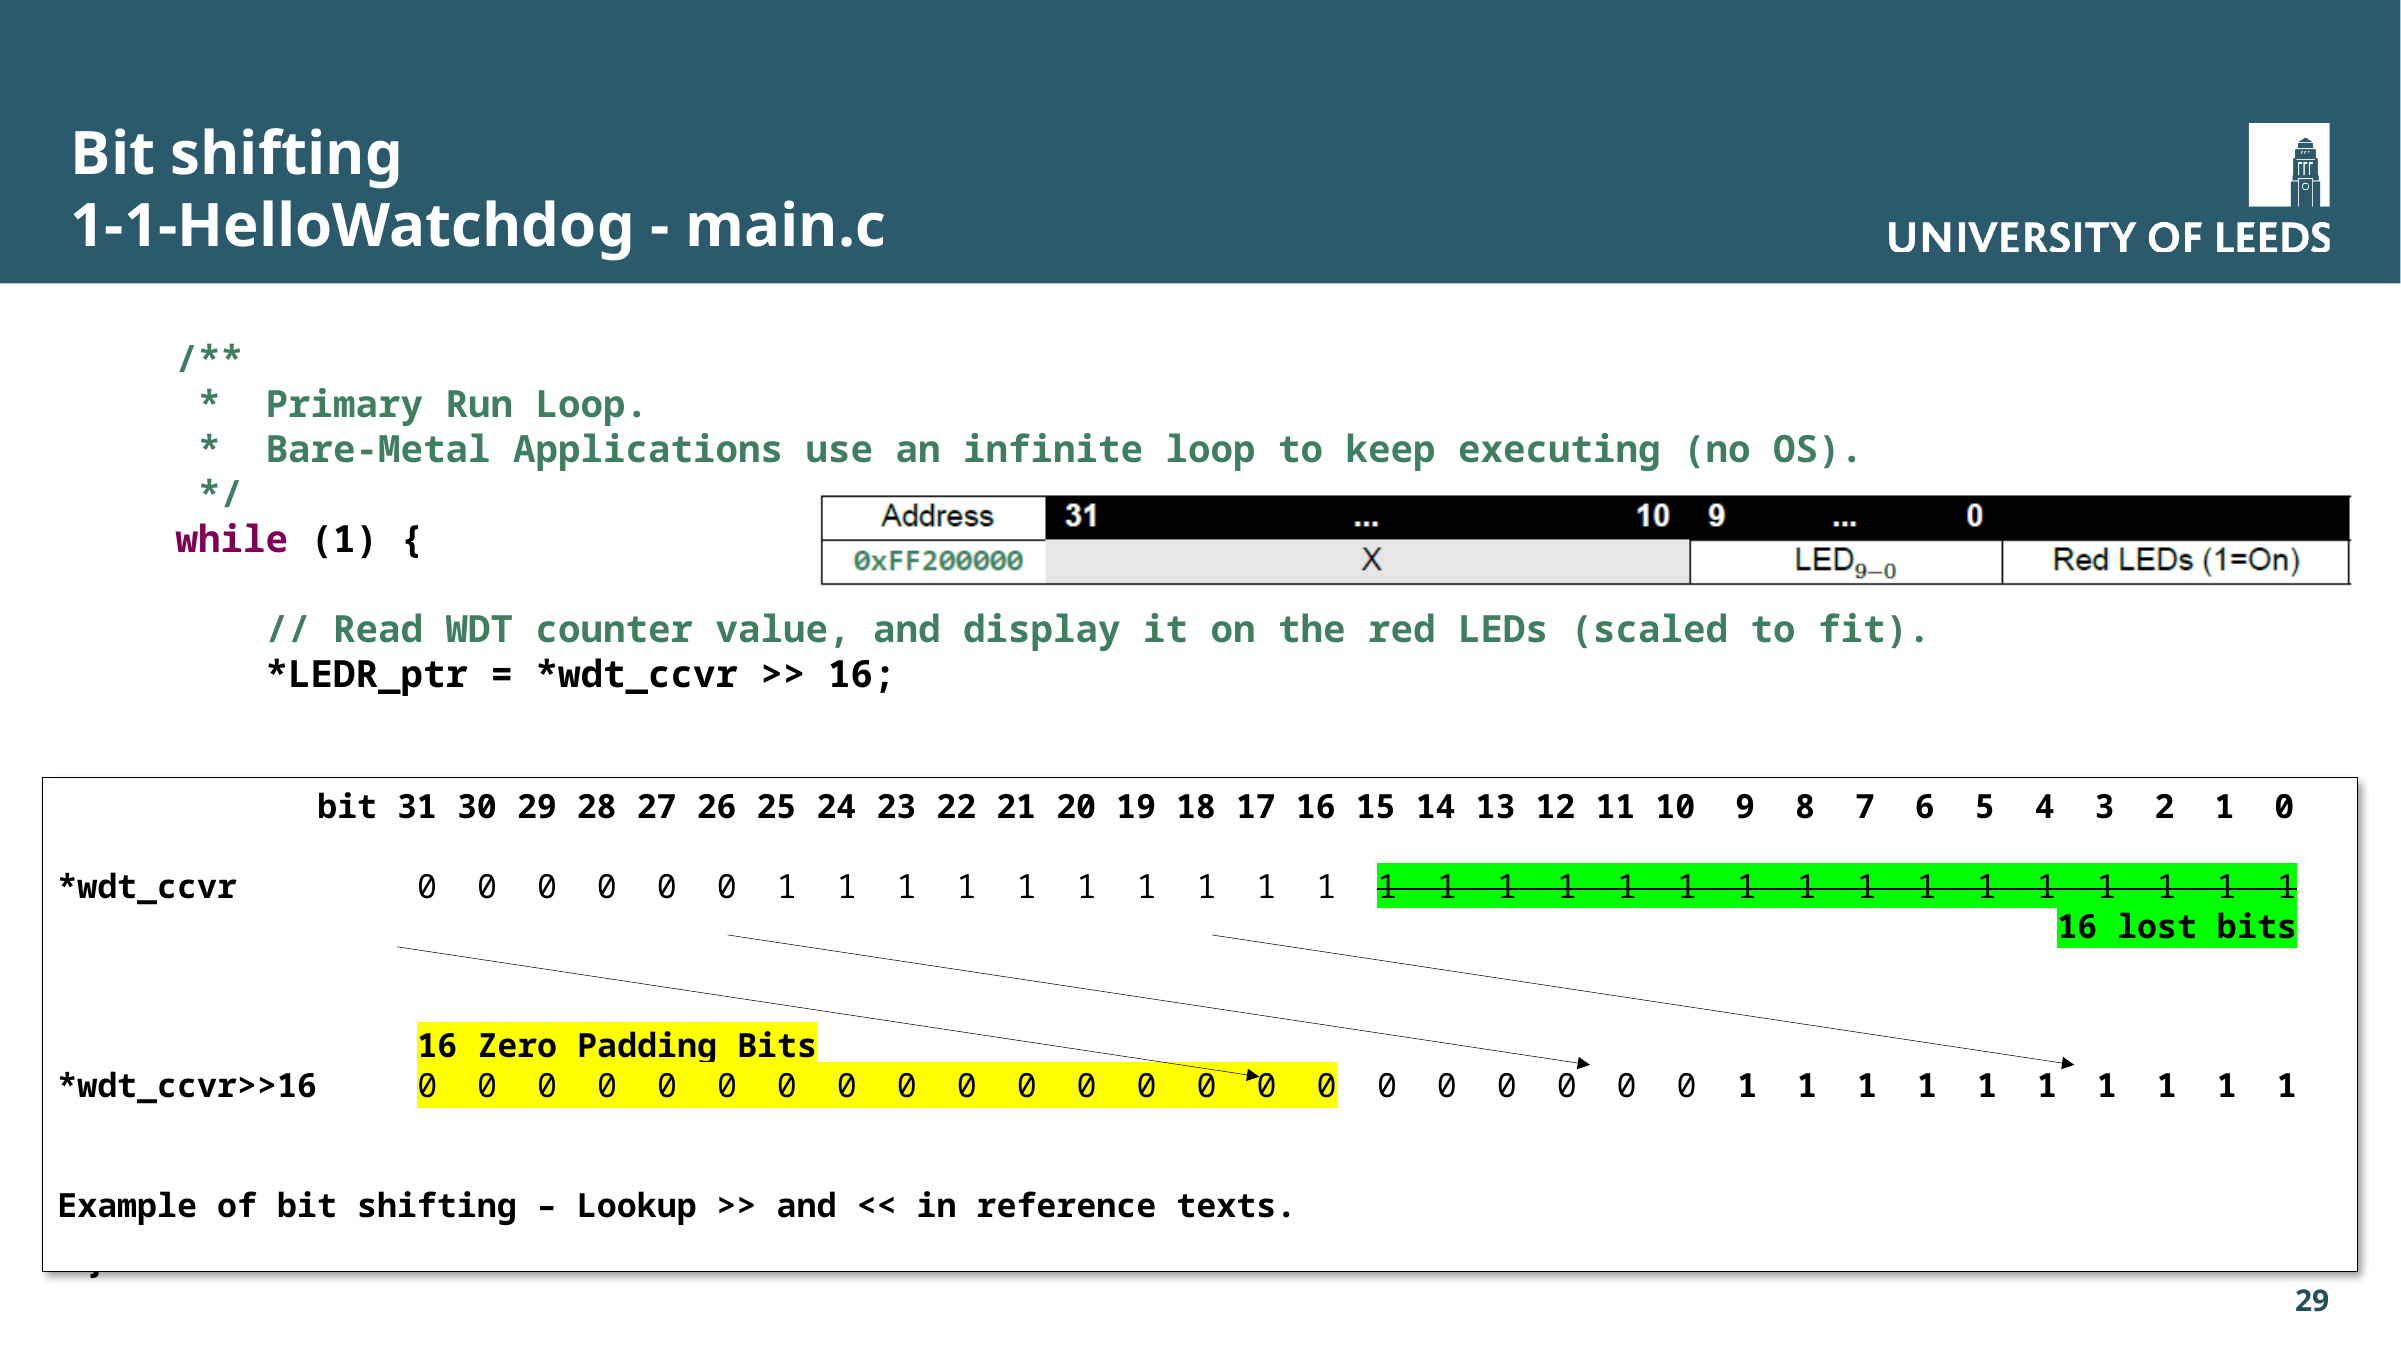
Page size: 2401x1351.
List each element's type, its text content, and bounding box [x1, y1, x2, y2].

picture [1260, 958, 2368, 1077]
title Bit shifting 1-1-HelloWatchdog - main.c [70, 81, 1806, 259]
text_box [1591, 934, 2075, 1065]
text_box bit 31 30 29 28 27 26 25 24 23 22 21 20 19 18 17 16 15 14 13 12 11 10 9 8 7 6 5 4 3 2 1 0 *wdt_ccvr 0 0 0 0 0 0 1 1 1 1 1 1 1 1 1 1 1 1 1 1 1 1 1 1 1 1 1 1 1 1 1 1 16 lost bits 16 Zero Padding Bits *wdt_ccvr>>16 0 0 0 0 0 0 0 0 0 0 0 0 0 0 0 0 0 0 0 0 0 0 1 1 1 1 1 1 1 1 1 1 Example of bit shifting – Lookup >> and << in reference texts. [42, 777, 2358, 1272]
picture [810, 486, 2358, 605]
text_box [727, 934, 1591, 1065]
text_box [396, 946, 1260, 1077]
list /** * Primary Run Loop. * Bare-Metal Applications use an infinite loop to keep executing (no OS). */ while (1) { // Read WDT counter value, and display it on the red LEDs (scaled to fit). *LEDR_ptr = *wdt_ccvr >> 16; /** * Check if any of the buttons have been pressed. Each of the lower 4 * bits represents one of the keys. A key is pressed if the * corresponding bit is 1. */ if (*KEY_ptr & 0xF) { // If any key pressed *wdt_crr = 0x76; // Reset the Watchdog Timer } } } [70, 327, 2329, 774]
